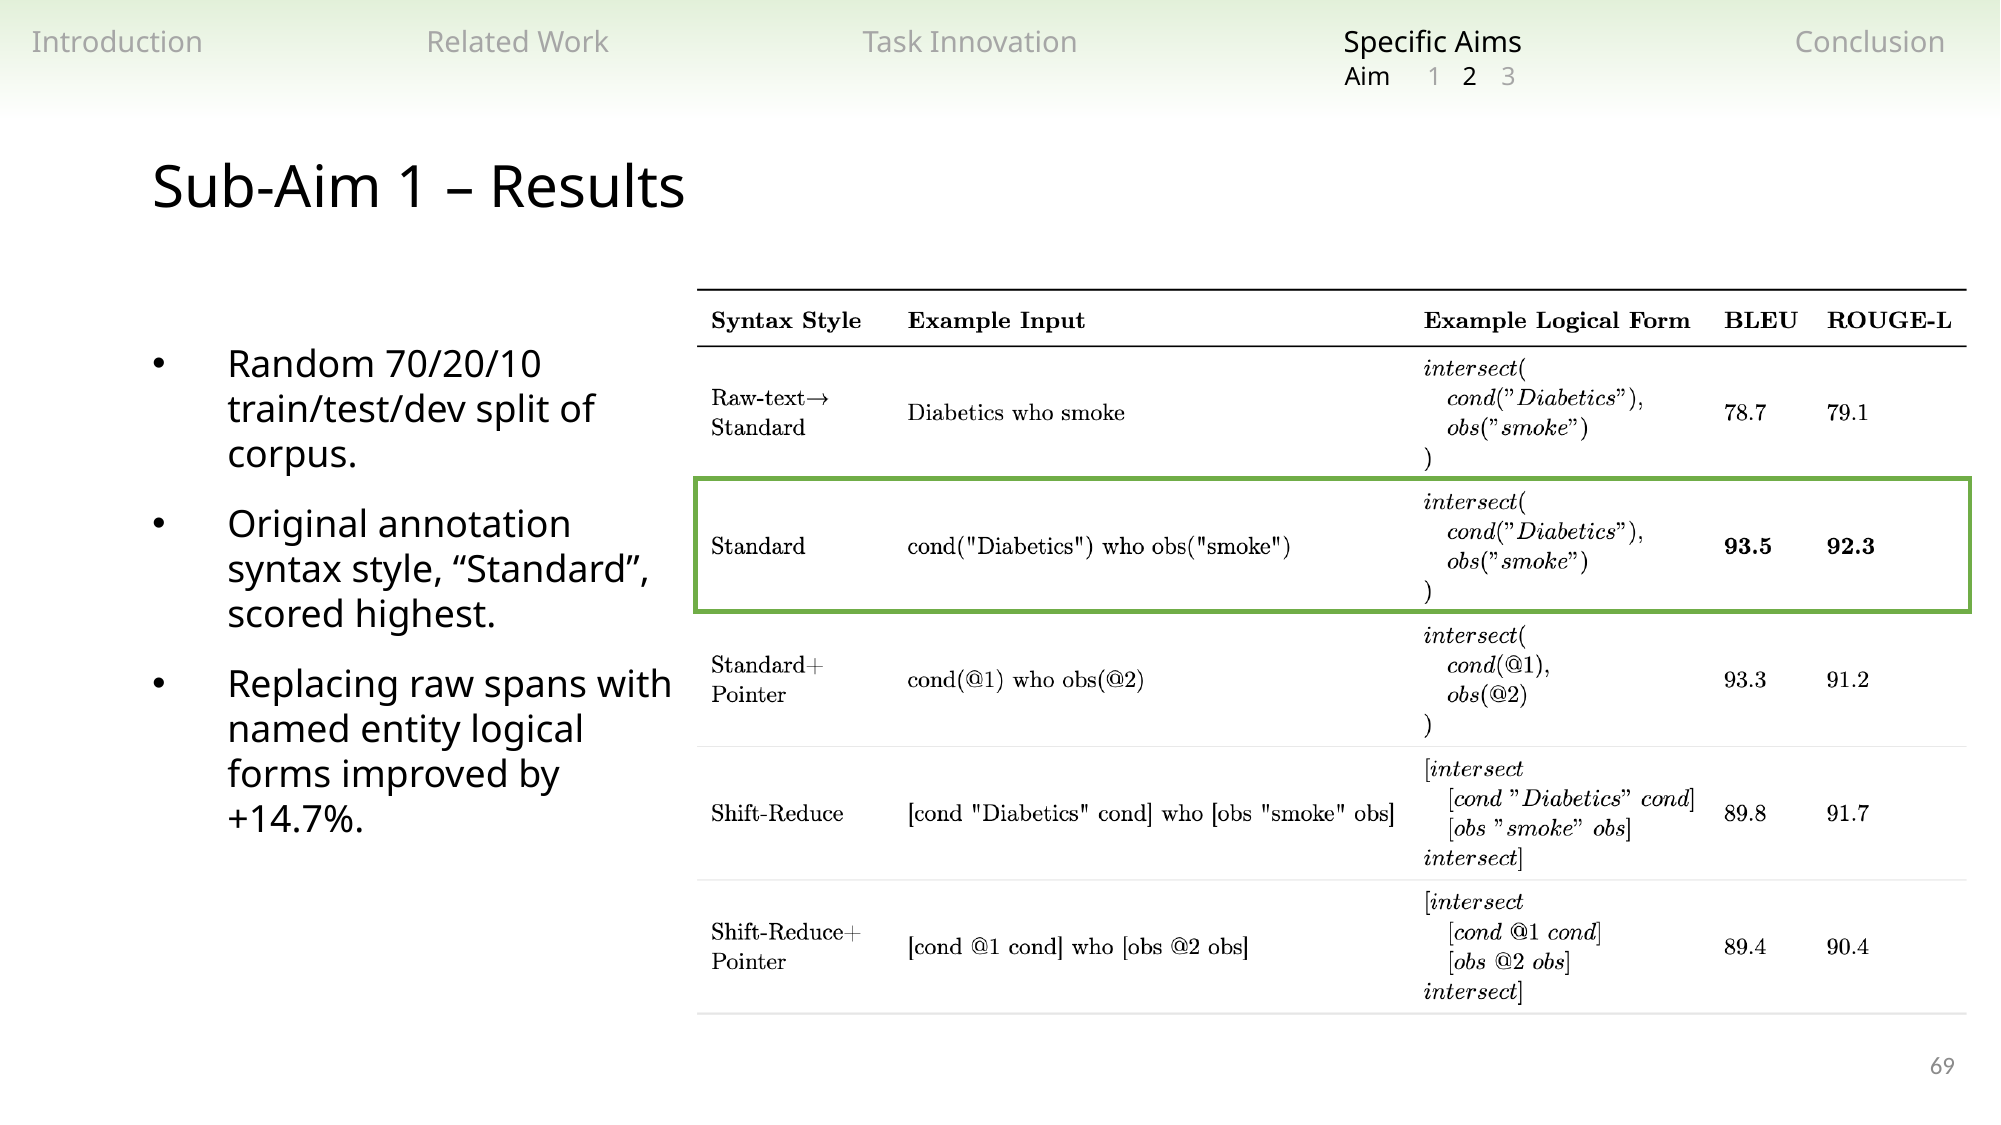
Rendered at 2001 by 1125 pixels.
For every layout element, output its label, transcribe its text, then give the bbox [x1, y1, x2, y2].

picture [695, 284, 1971, 1020]
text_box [24, 15, 1958, 99]
text_box Sub-Aim 1 – Results [137, 141, 1058, 227]
text_box Random 70/20/10 train/test/dev split of corpus. Original annotation syntax style, “Standard”, scored highest. Replacing raw spans with named entity logical forms improved by +14.7%. [137, 332, 695, 918]
slide_number 69 [1520, 1035, 1971, 1096]
